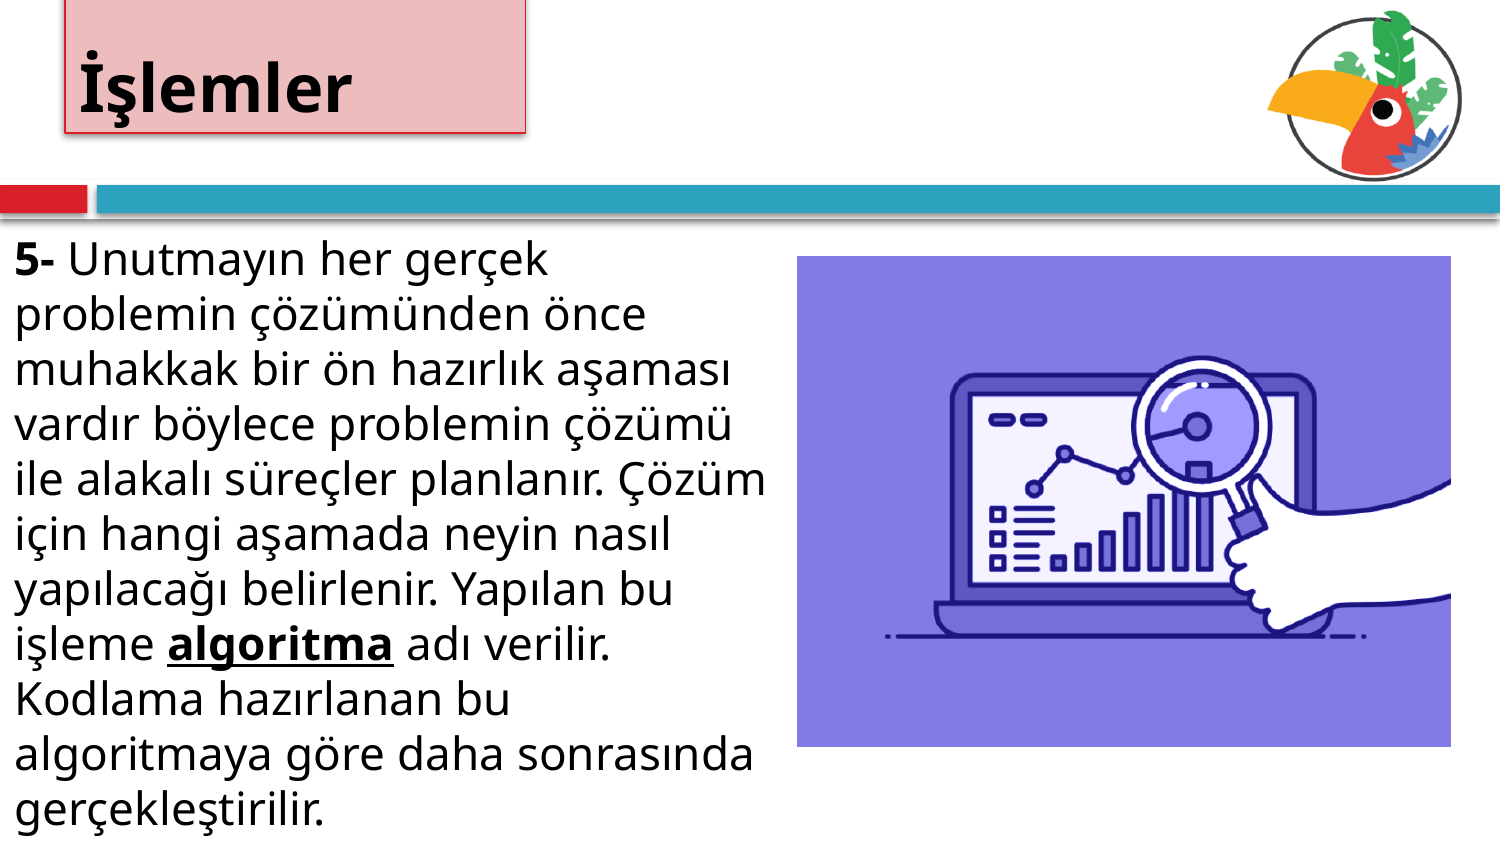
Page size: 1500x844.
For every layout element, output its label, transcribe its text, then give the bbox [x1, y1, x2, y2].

list 5- Unutmayın her gerçek problemin çözümünden önce muhakkak bir ön hazırlık aşaması vardır böylece problemin çözümü ile alakalı süreçler planlanır. Çözüm için hangi aşamada neyin nasıl yapılacağı belirlenir. Yapılan bu işleme algoritma adı verilir. Kodlama hazırlanan bu algoritmaya göre daha sonrasında gerçekleştirilir. [0, 221, 786, 844]
picture [796, 256, 1452, 747]
title İşlemler [64, 0, 526, 134]
picture [1257, 0, 1484, 197]
